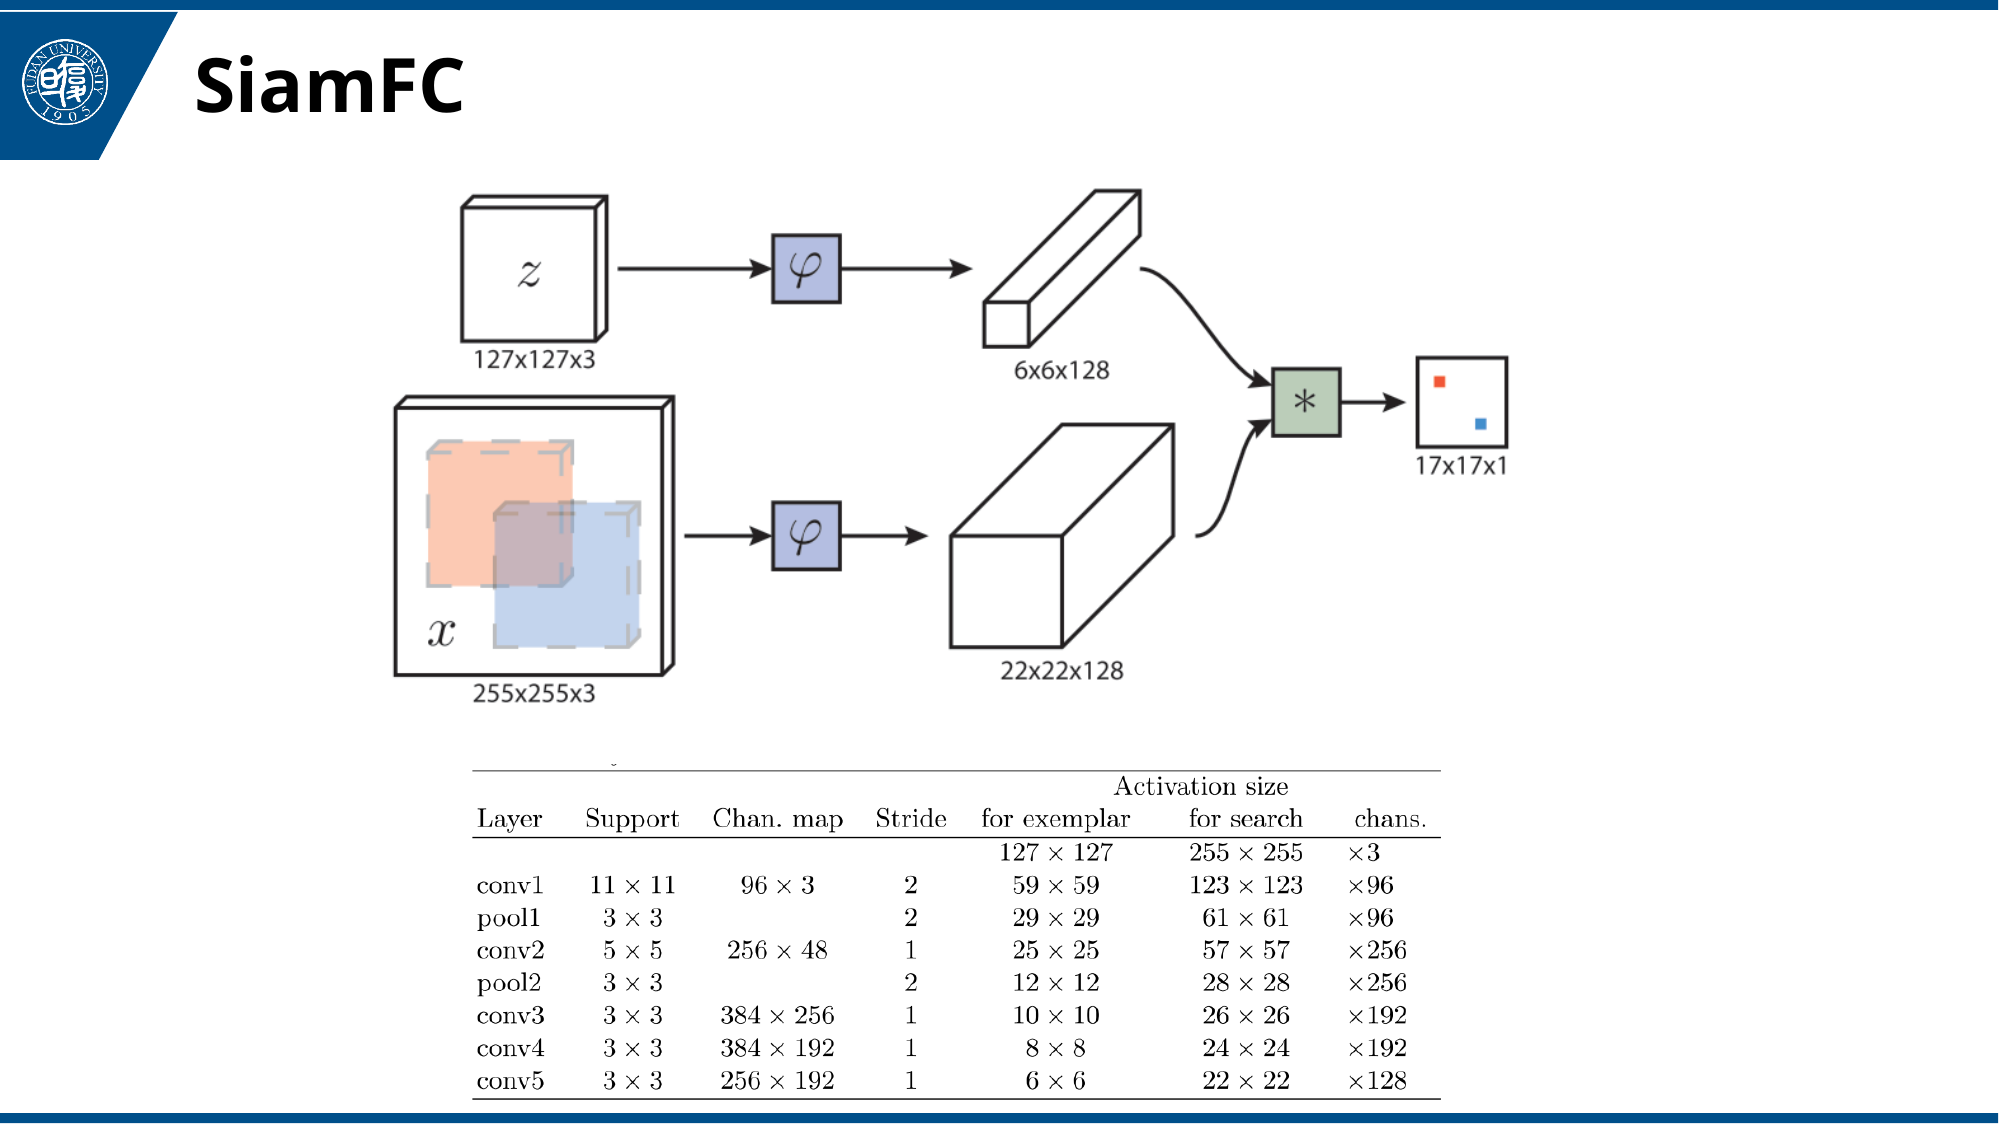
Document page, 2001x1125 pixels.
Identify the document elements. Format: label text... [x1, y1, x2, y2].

picture [22, 39, 108, 125]
picture [464, 764, 1448, 1103]
text_box SiamFC [179, 13, 1861, 163]
picture [360, 162, 1530, 719]
